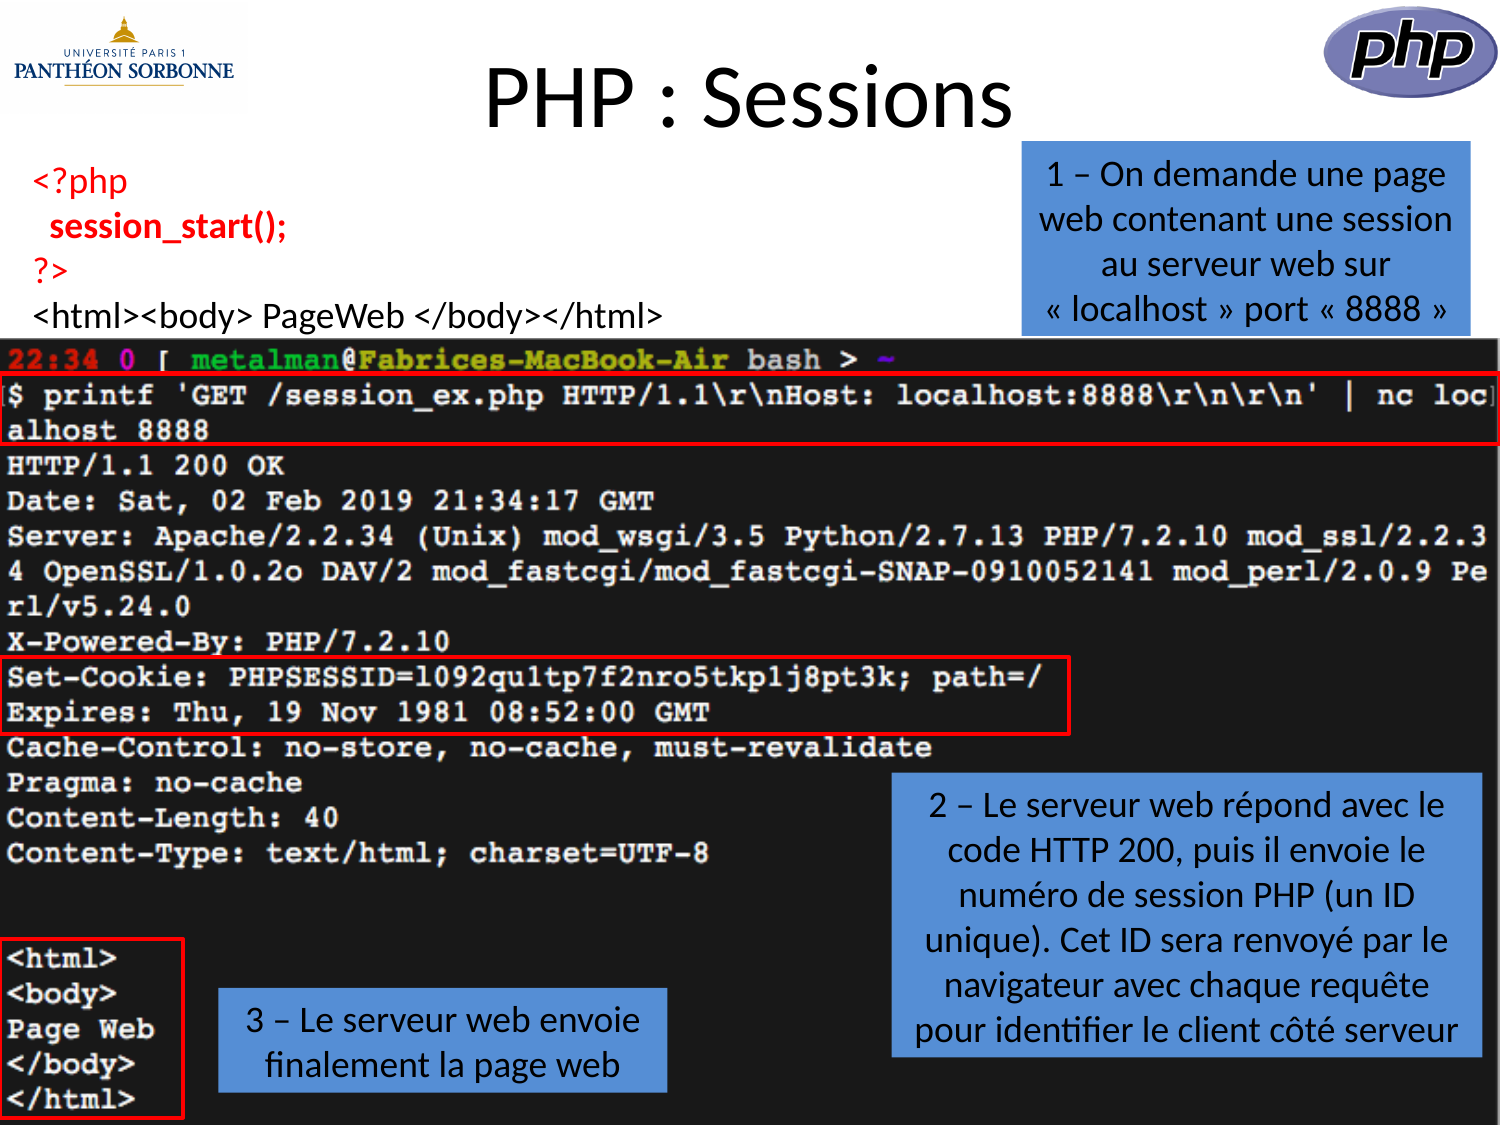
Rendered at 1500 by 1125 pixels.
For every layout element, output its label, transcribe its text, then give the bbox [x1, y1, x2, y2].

text_box <?php session_start(); ?> <html><body> PageWeb </body></html> [17, 148, 1400, 337]
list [0, 337, 1500, 1125]
picture [1425, 0, 1500, 119]
text_box PHP : Sessions [74, 0, 1425, 148]
picture [0, 2, 74, 114]
text_box 1 – On demande une page web contenant une session au serveur web sur « localhost » port « 8888 » [1021, 141, 1471, 336]
